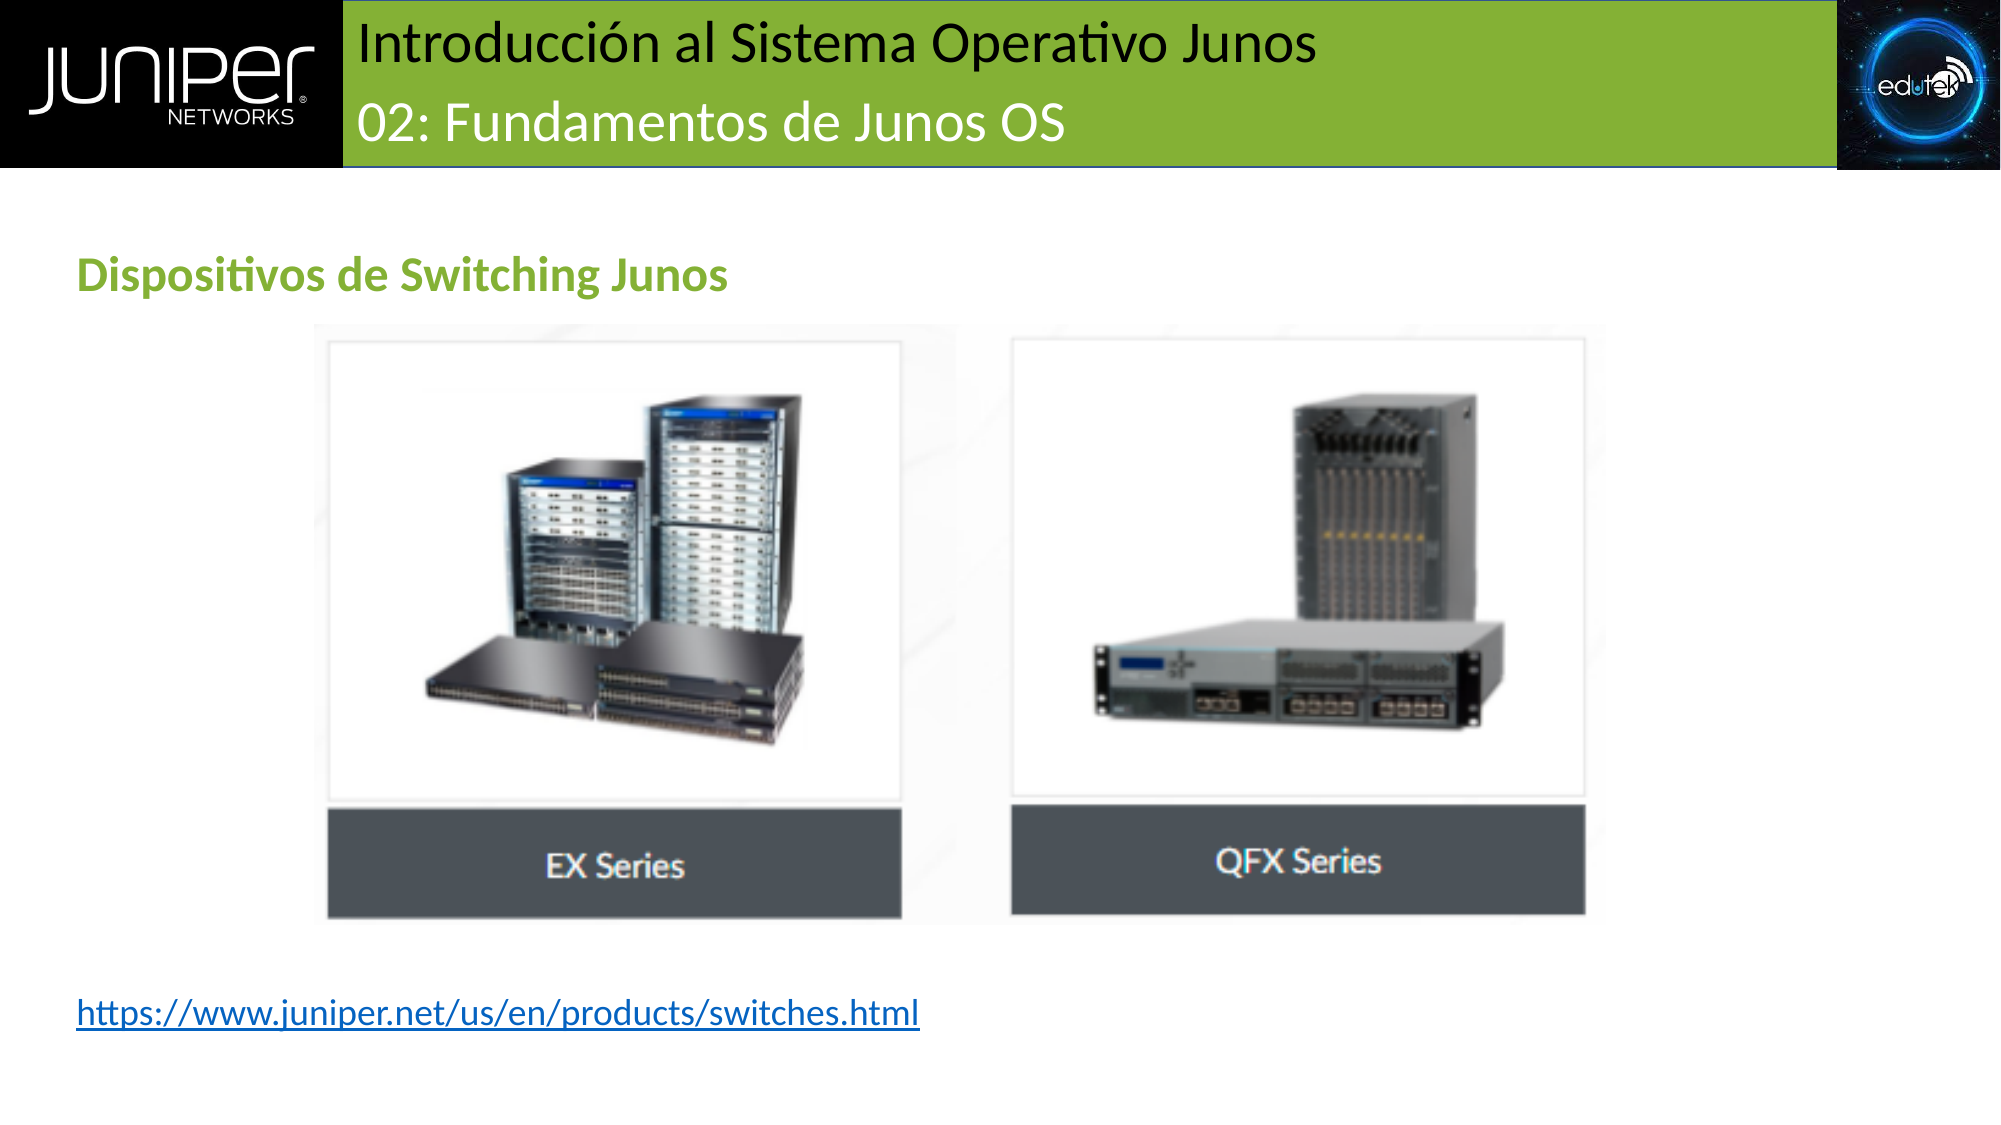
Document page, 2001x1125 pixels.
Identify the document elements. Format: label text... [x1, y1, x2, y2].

title Introducción al Sistema Operativo Junos [342, 3, 2000, 84]
text_box https://www.juniper.net/us/en/products/switches.html [61, 981, 1066, 1041]
list Dispositivos de Switching Junos [61, 240, 1923, 701]
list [314, 324, 1606, 925]
picture [1837, 0, 2001, 170]
list 02: Fundamentos de Junos OS [342, 83, 1606, 168]
picture [0, 0, 343, 168]
